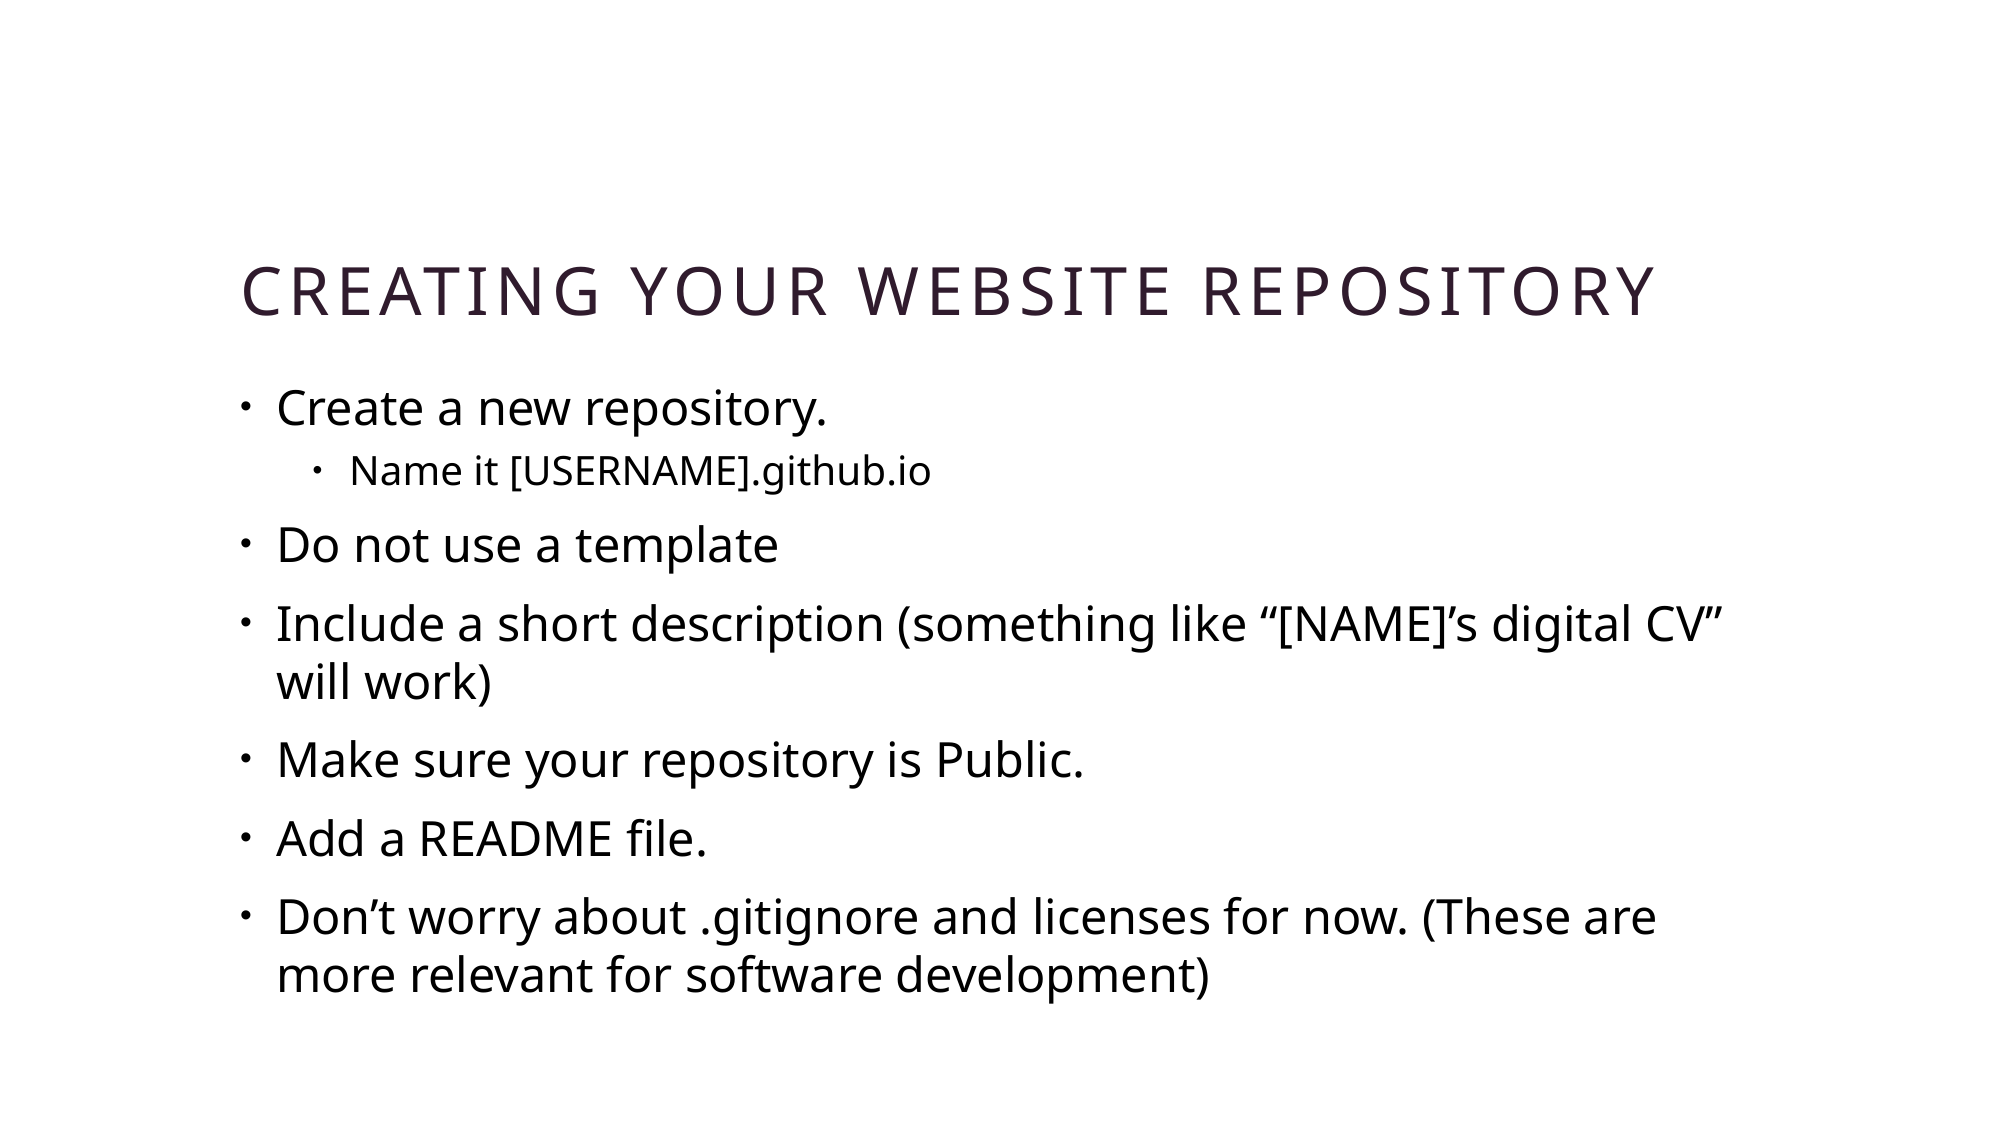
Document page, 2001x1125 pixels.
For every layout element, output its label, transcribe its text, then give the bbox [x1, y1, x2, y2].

list Create a new repository. Name it [USERNAME].github.io Do not use a template Include a short description (something like “[NAME]’s digital CV” will work) Make sure your repository is Public. Add a README file. Don’t worry about .gitignore and licenses for now. (These are more relevant for software development) [225, 369, 1782, 1013]
title Creating your Website Repository [225, 112, 1782, 338]
